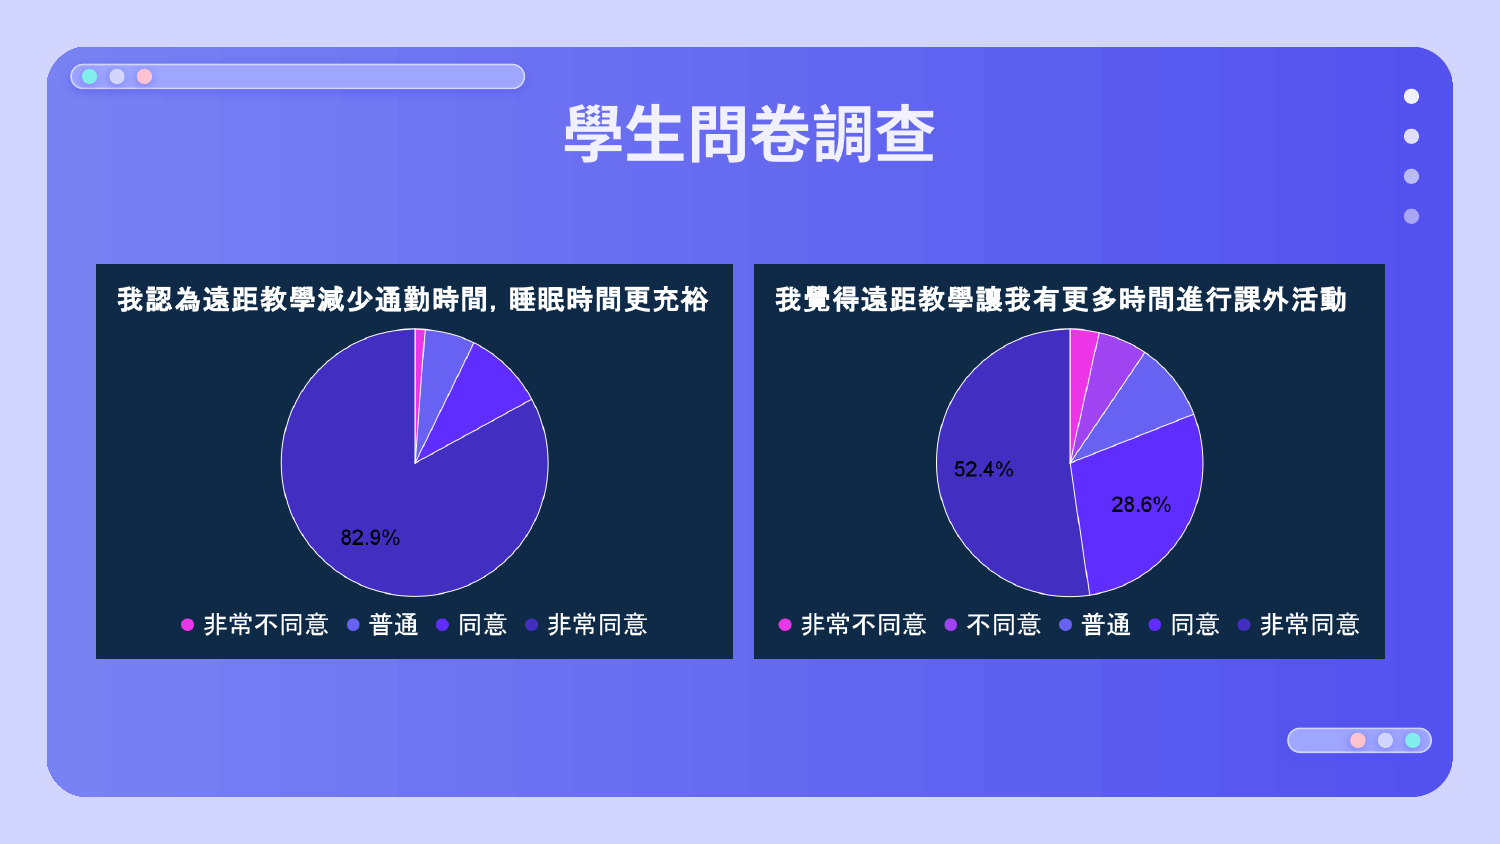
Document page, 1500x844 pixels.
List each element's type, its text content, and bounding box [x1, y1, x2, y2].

picture [96, 264, 734, 659]
title 學生問卷調查 [63, 80, 1437, 175]
picture [754, 264, 1386, 659]
